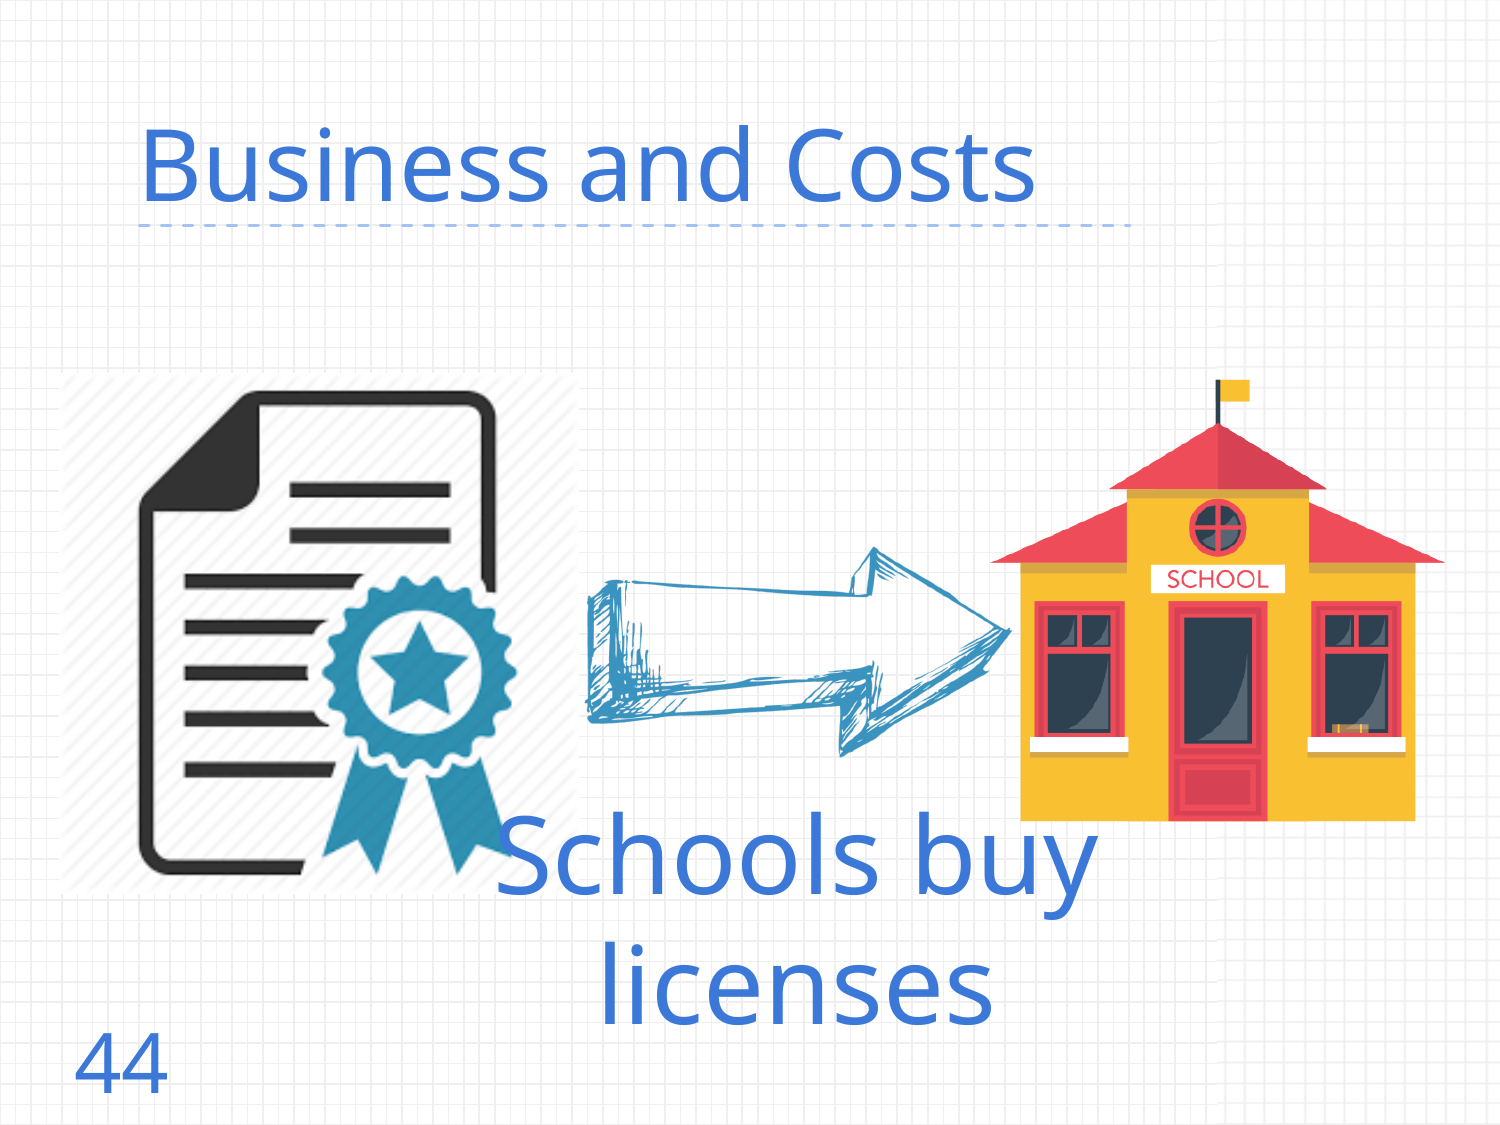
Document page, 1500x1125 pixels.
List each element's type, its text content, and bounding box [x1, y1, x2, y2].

picture [58, 0, 1500, 1125]
text_box 44 [59, 996, 195, 1125]
title Business and Costs [122, 49, 1130, 237]
text_box Schools buy licenses [292, 873, 1212, 1061]
